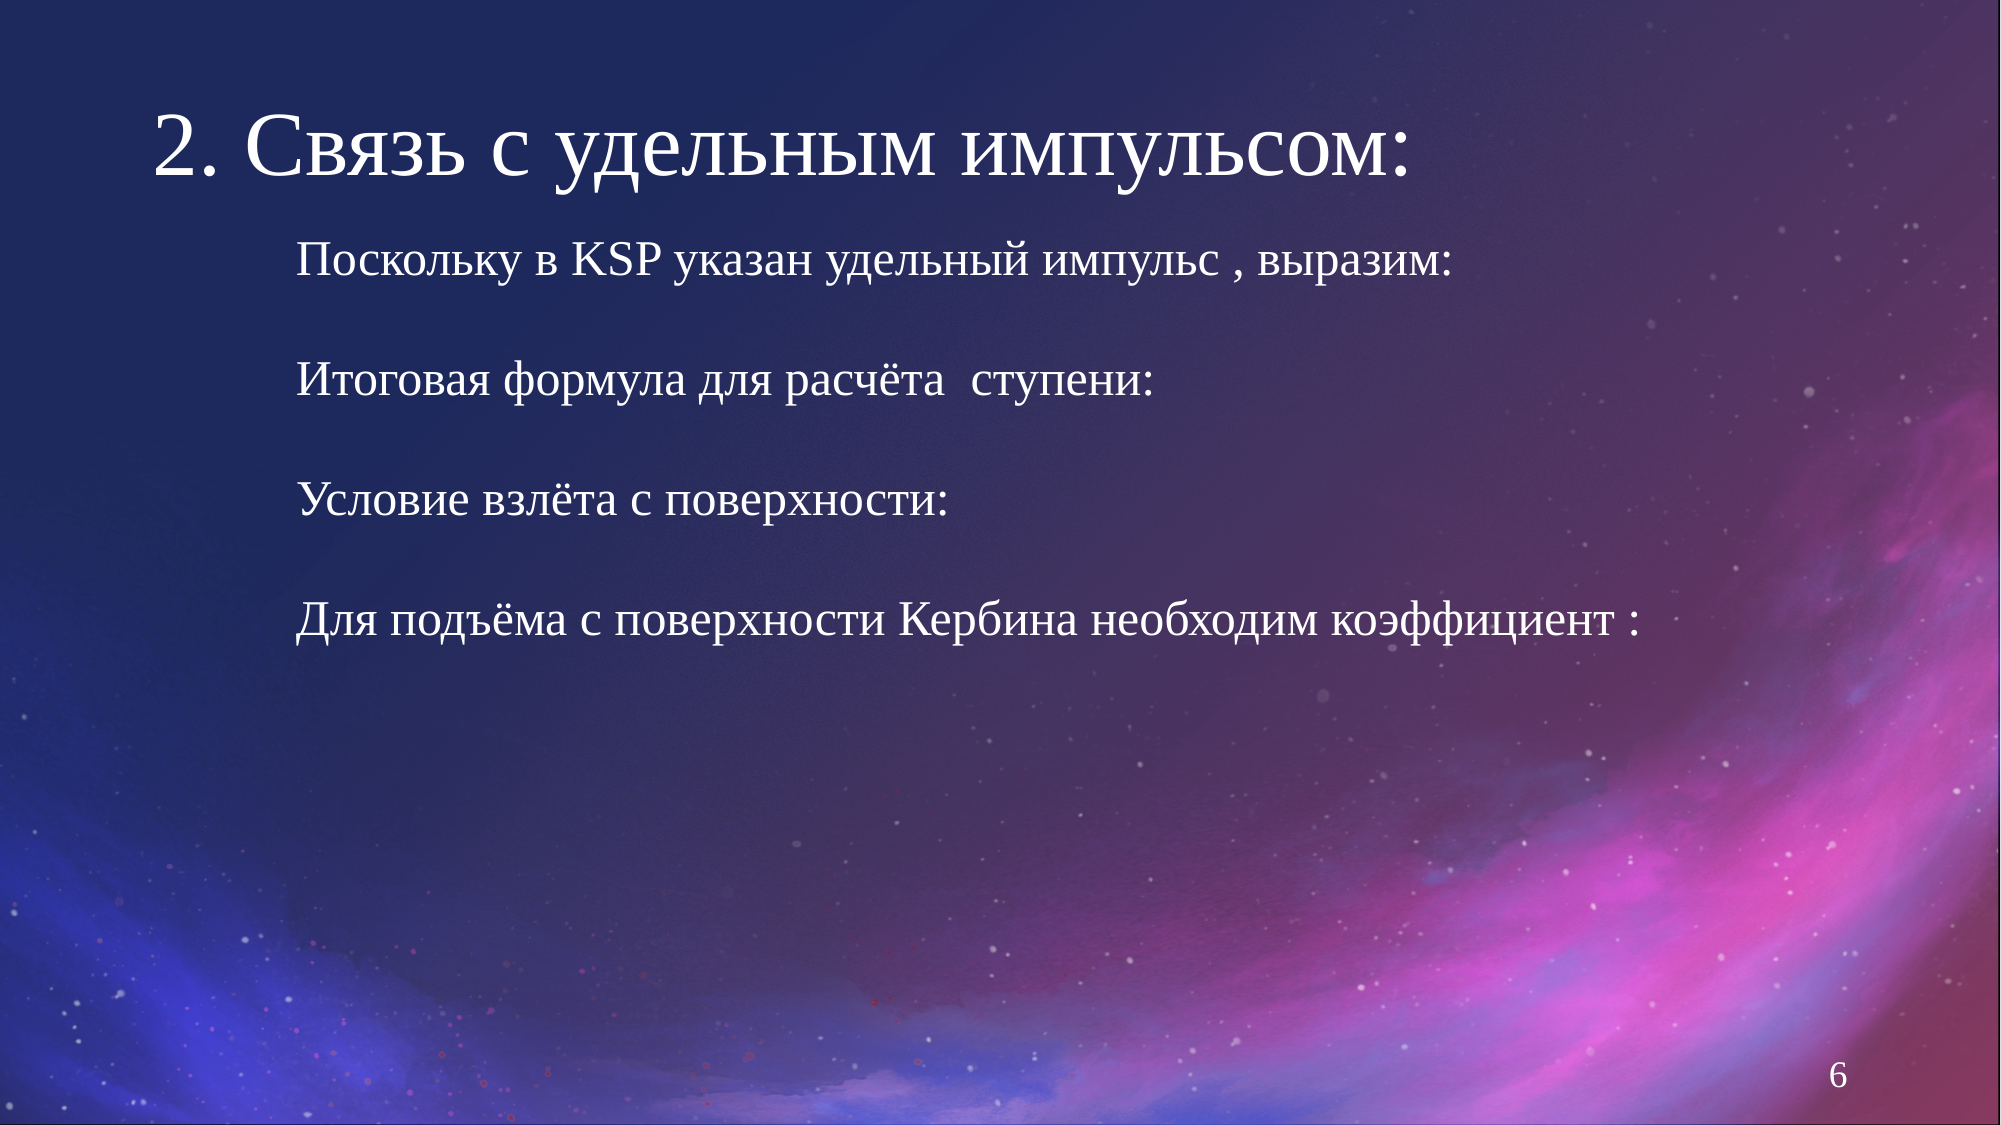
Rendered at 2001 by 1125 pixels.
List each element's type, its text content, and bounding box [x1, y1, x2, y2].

slide_number 6 [1412, 1042, 1863, 1103]
title 2. Связь с удельным импульсом: [137, 59, 1863, 278]
picture [0, 0, 2001, 1125]
